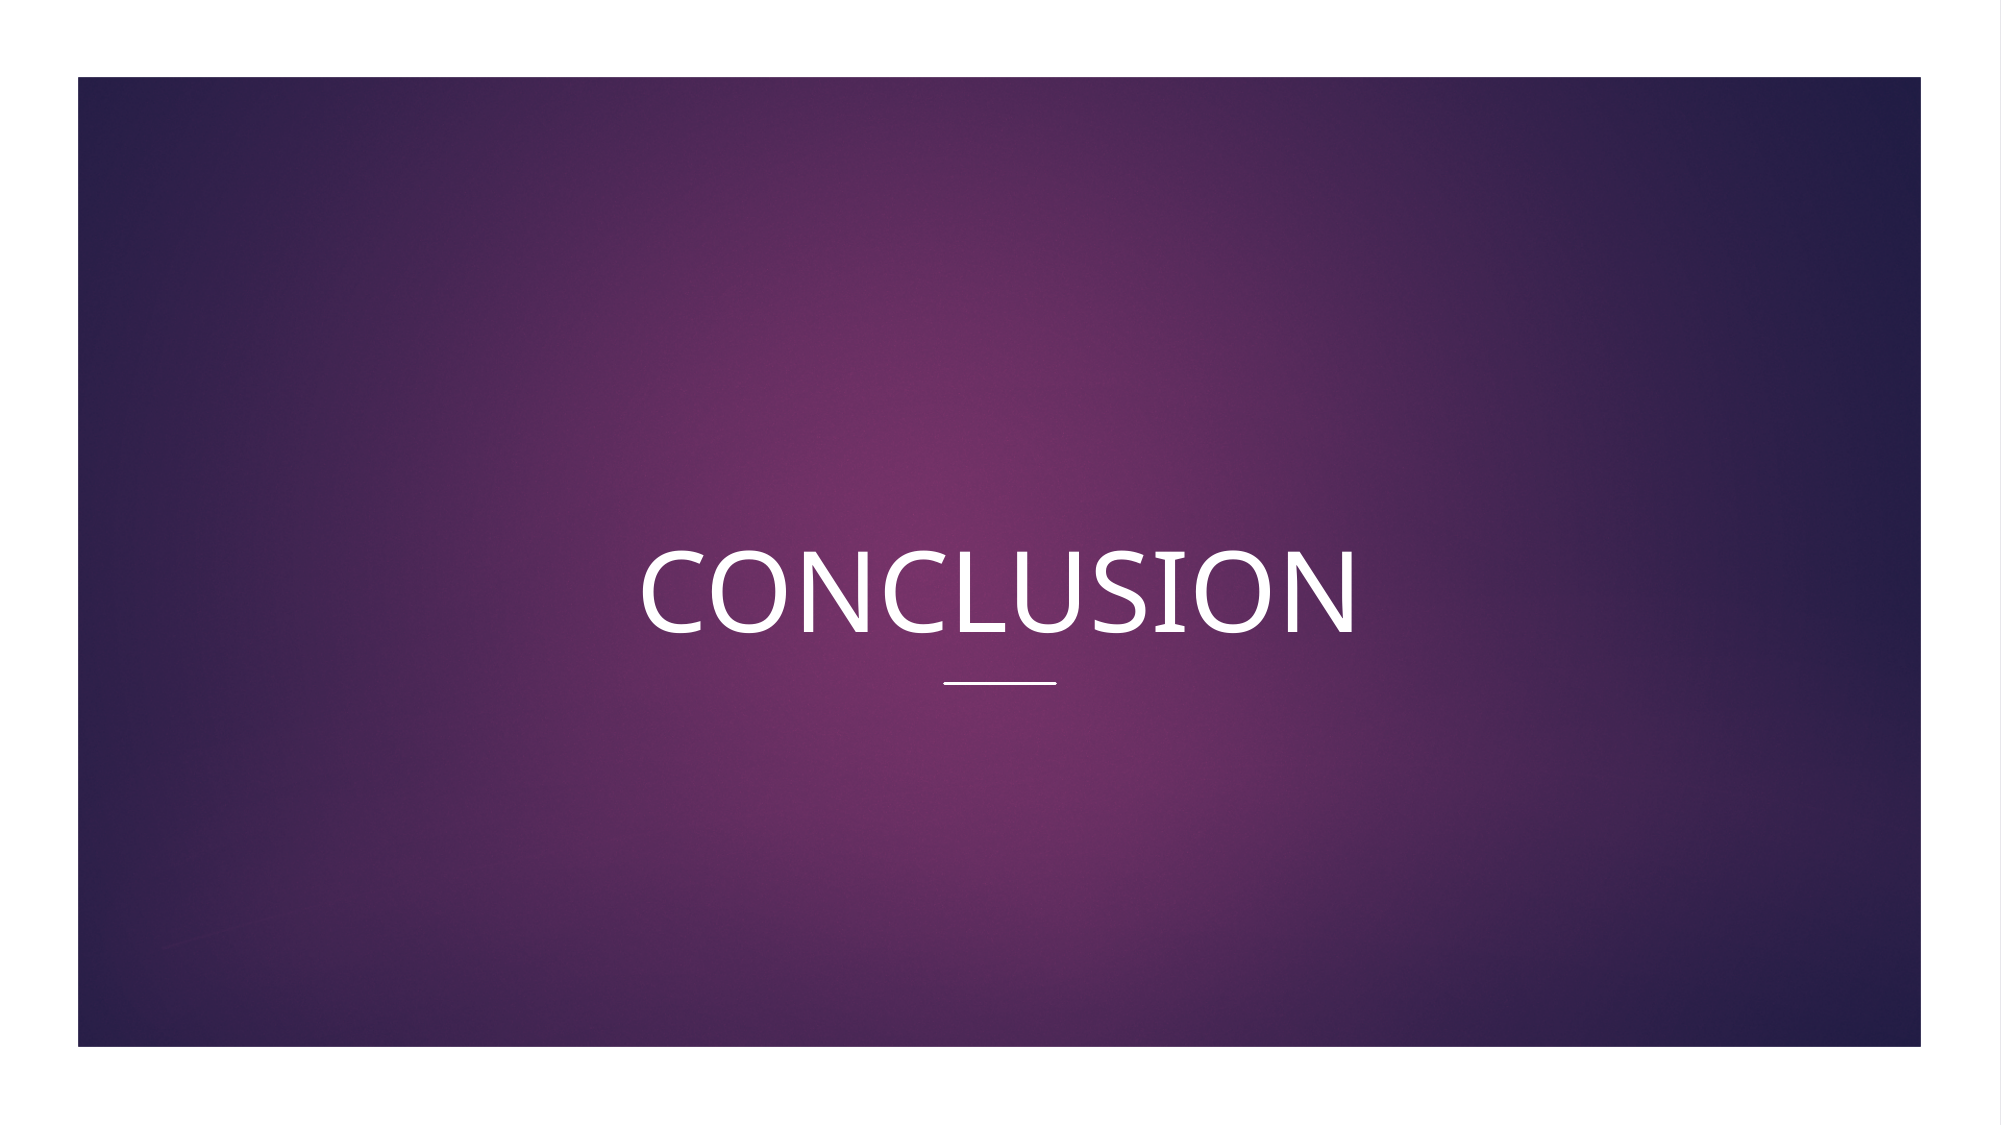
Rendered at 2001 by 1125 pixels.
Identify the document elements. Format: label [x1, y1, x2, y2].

text_box [0, 0, 2000, 1125]
